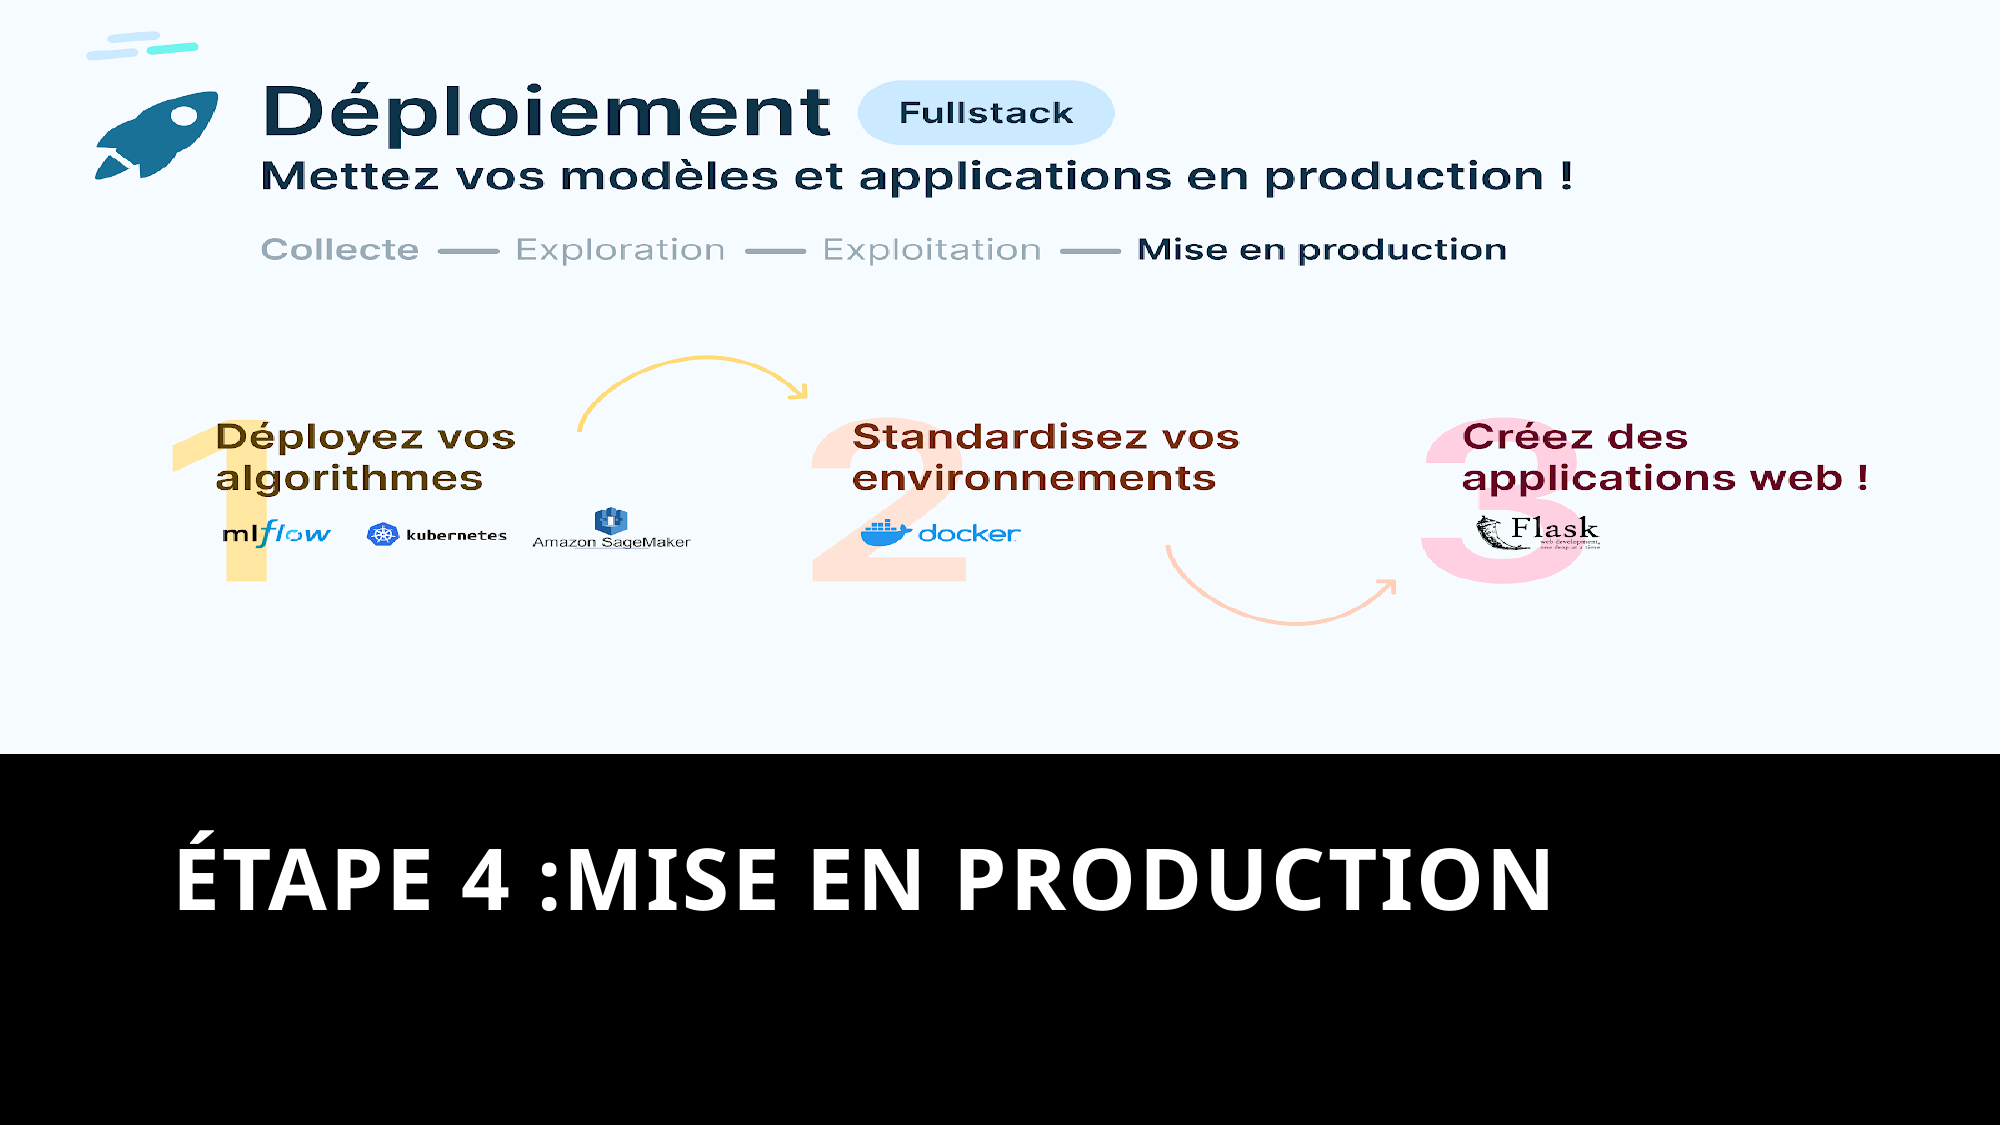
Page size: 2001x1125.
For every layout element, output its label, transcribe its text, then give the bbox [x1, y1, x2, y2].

picture [0, 0, 2000, 754]
text_box [0, 754, 2000, 1125]
title Étape 4 :Mise en production [157, 825, 1842, 1043]
